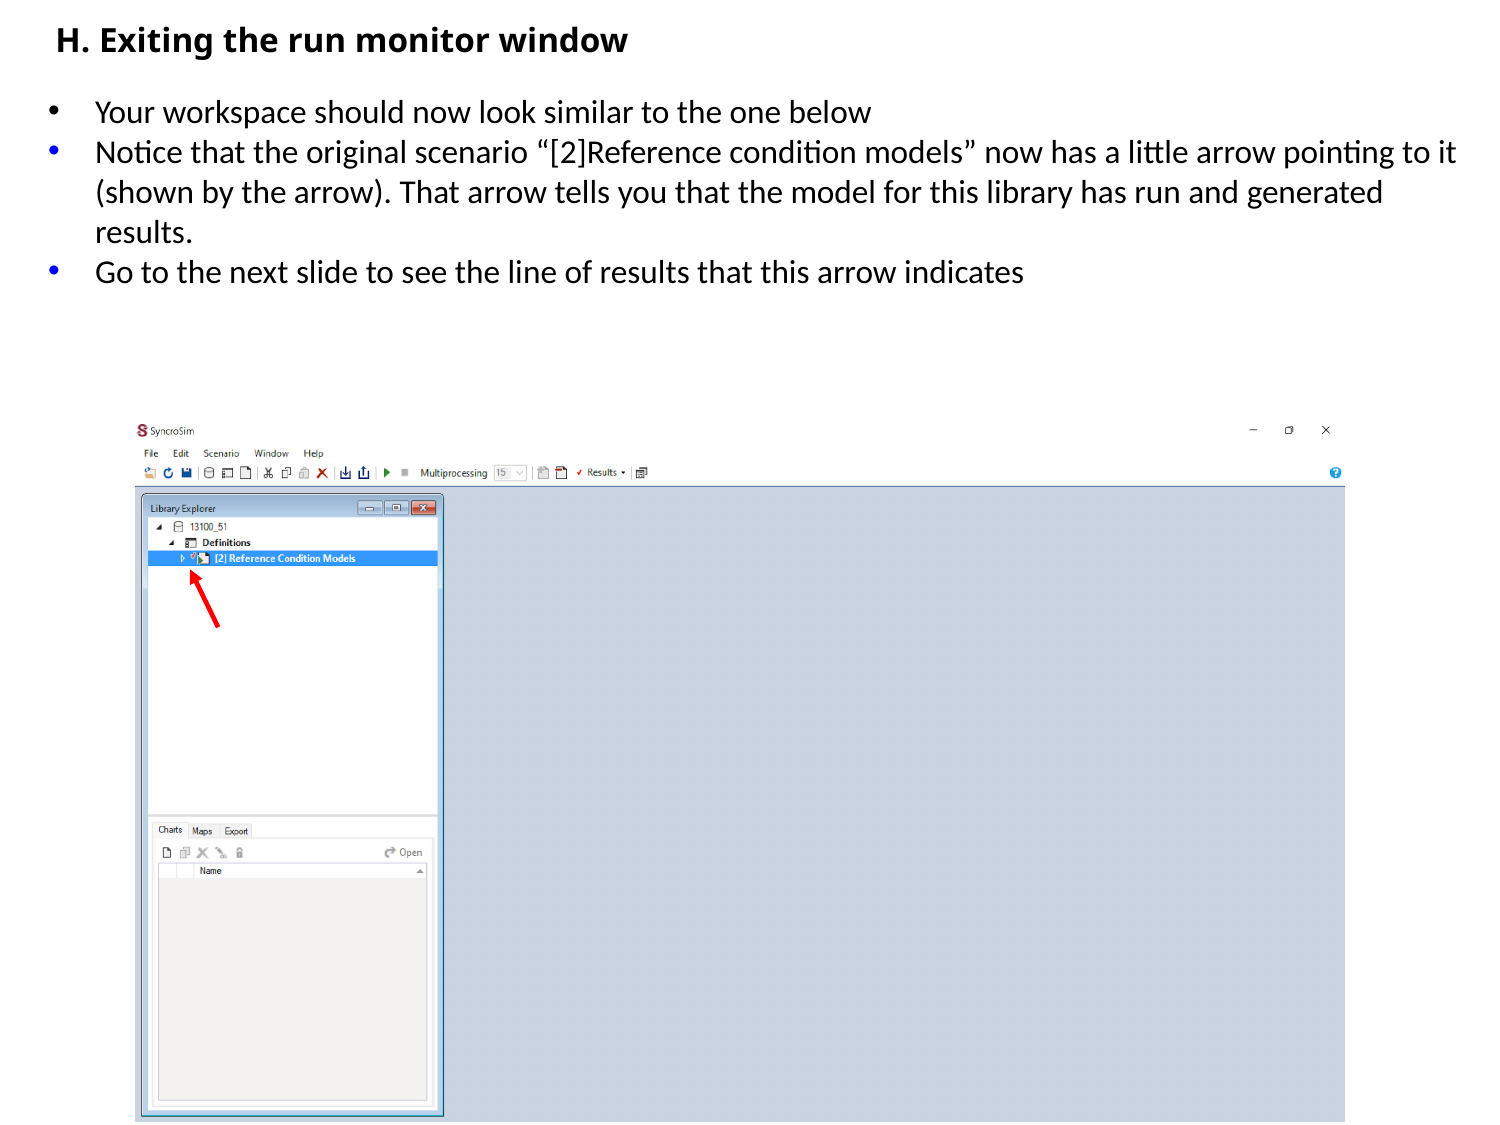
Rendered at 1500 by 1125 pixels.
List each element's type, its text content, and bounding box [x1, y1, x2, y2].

text_box H. Exiting the run monitor window [40, 11, 1075, 67]
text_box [134, 421, 1346, 1122]
text_box Your workspace should now look similar to the one below Notice that the original scenario “[2]Reference condition models” now has a little arrow pointing to it (shown by the arrow). That arrow tells you that the model for this library has run and generated results. Go to the next slide to see the line of results that this arrow indicates [33, 83, 1489, 338]
